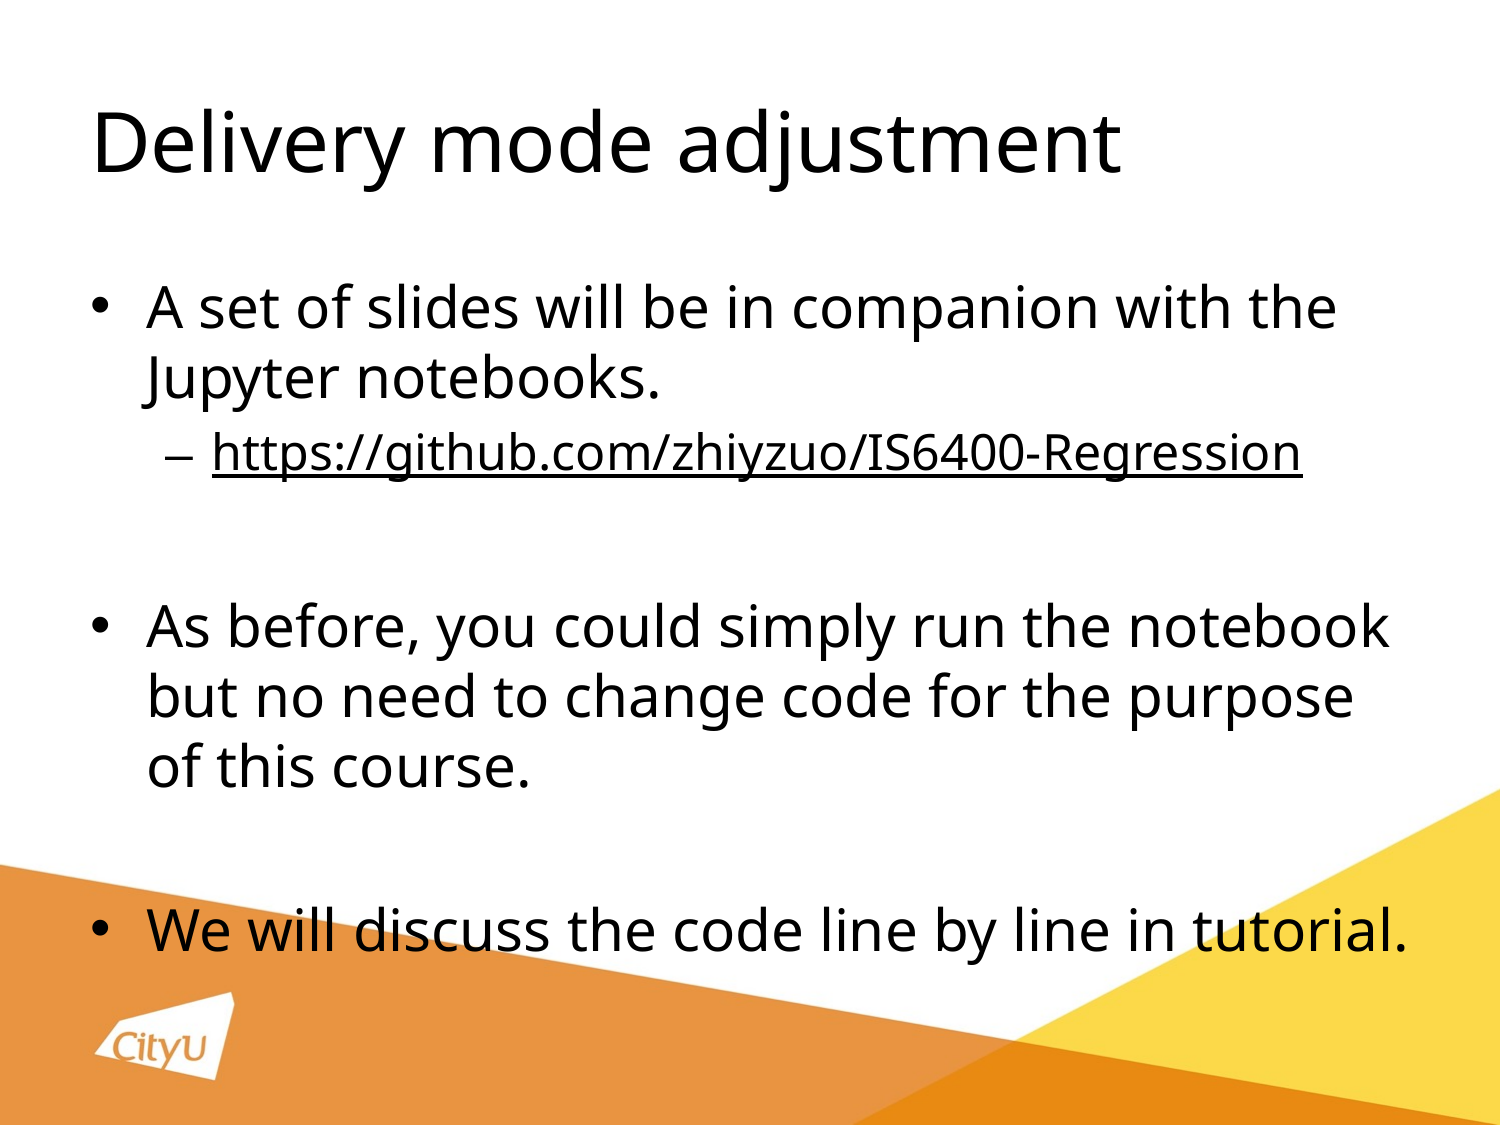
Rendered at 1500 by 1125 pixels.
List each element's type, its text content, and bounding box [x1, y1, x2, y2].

title Delivery mode adjustment [75, 45, 1425, 233]
list A set of slides will be in companion with the Jupyter notebooks. https://github.com/zhiyzuo/IS6400-Regression As before, you could simply run the notebook but no need to change code for the purpose of this course. We will discuss the code line by line in tutorial. [75, 262, 1425, 1047]
picture [0, 0, 1500, 1125]
